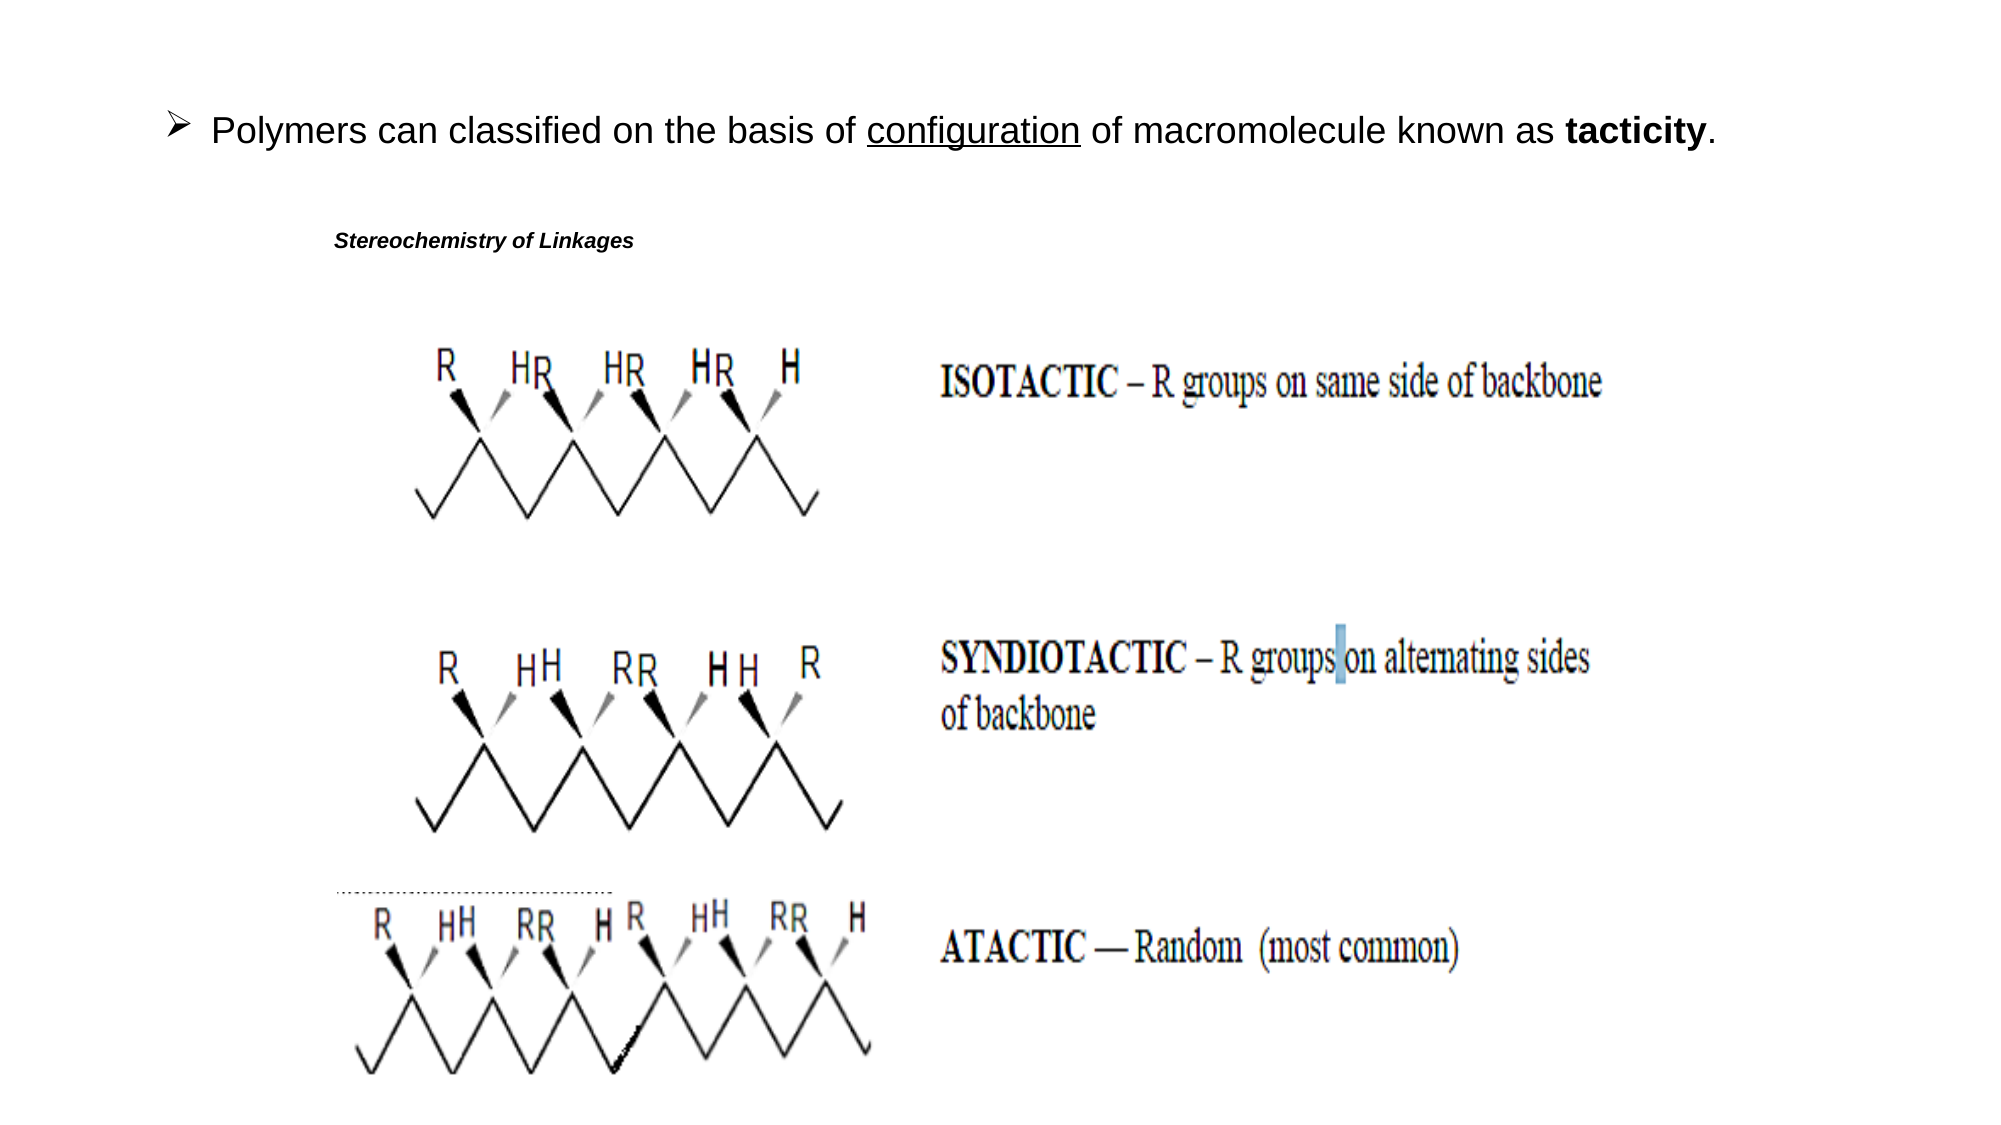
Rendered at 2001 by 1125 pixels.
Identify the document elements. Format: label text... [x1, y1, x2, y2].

title Stereochemistry of Linkages [319, 187, 1595, 288]
text_box Polymers can classified on the basis of configuration of macromolecule known as tacticity. [149, 98, 1775, 159]
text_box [337, 892, 938, 1103]
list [362, 287, 1638, 1101]
